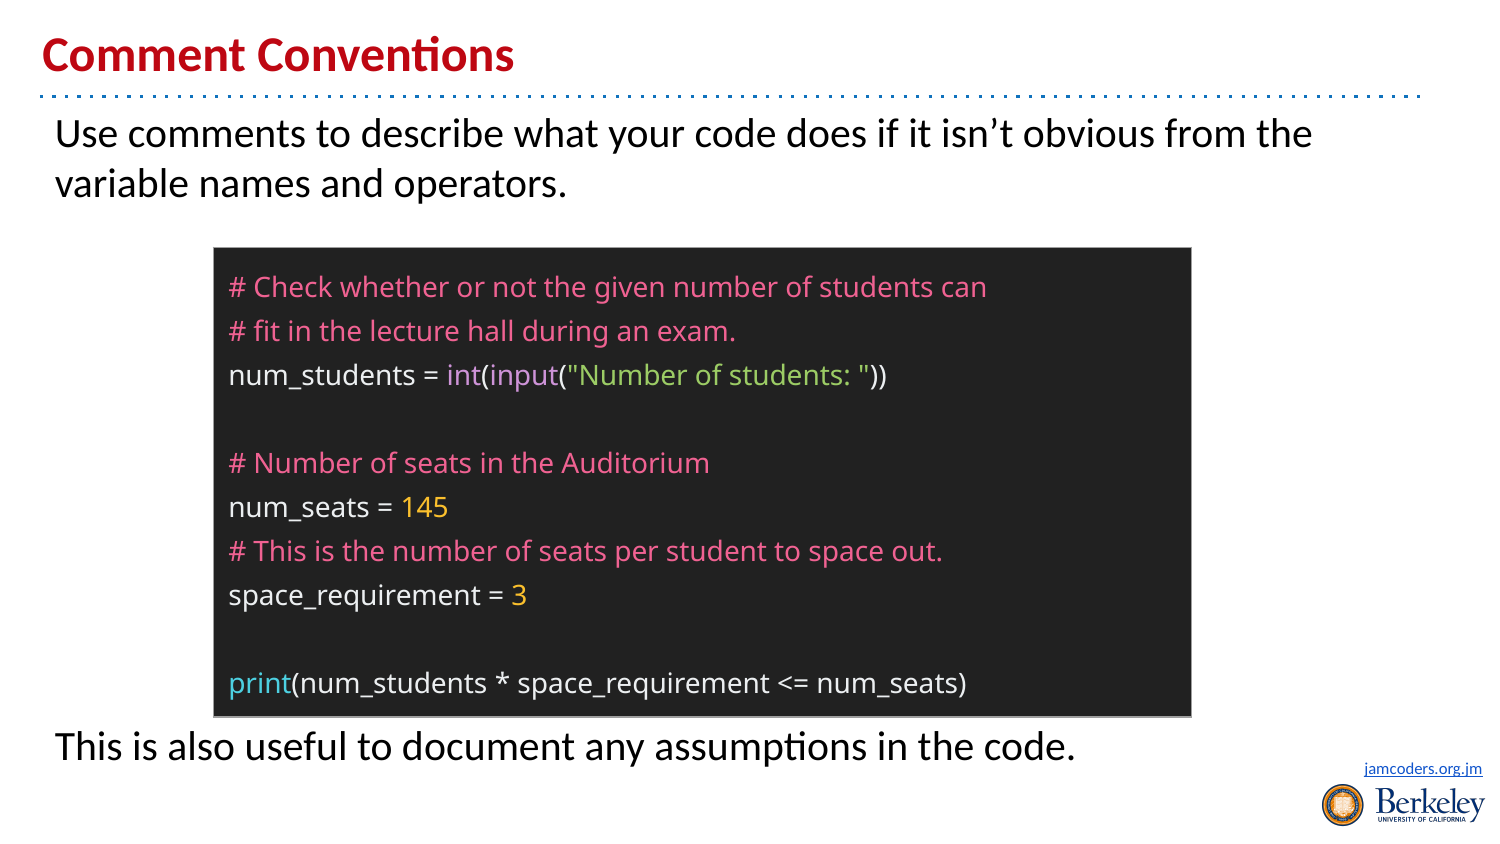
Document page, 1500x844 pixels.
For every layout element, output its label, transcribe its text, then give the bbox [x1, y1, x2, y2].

list Use comments to describe what your code does if it isn’t obvious from the variable names and operators. This is also useful to document any assumptions in the code. [39, 91, 1425, 773]
table_header # Check whether or not the given number of students can # fit in the lecture hall during an exam. num_students = int(input("Number of students: ")) # Number of seats in the Auditorium num_seats = 145 # This is the number of seats per student to space out. space_requirement = 3 print(num_students * space_requirement <= num_seats) [214, 248, 1191, 716]
title Comment Conventions [27, 15, 1378, 97]
picture [1321, 782, 1486, 827]
